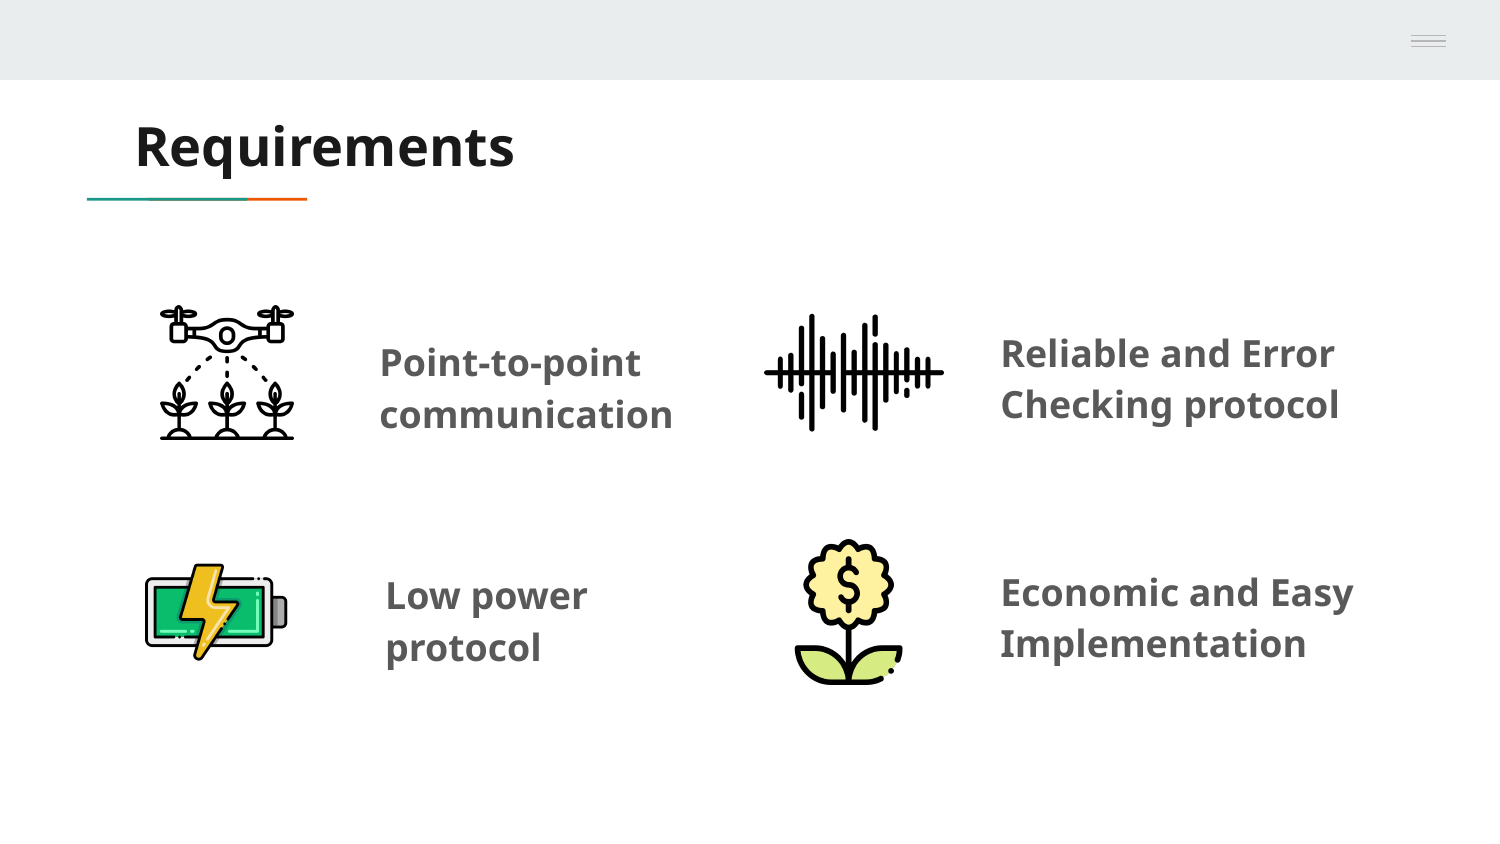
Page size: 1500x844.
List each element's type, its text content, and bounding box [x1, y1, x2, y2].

picture [763, 282, 945, 463]
list Reliable and Error Checking protocol [985, 307, 1399, 438]
text_box Economic and Easy Implementation [985, 546, 1399, 677]
title Requirements [119, 97, 1381, 185]
picture [159, 305, 294, 440]
list Low power protocol [370, 550, 695, 696]
picture [775, 539, 922, 685]
picture [143, 539, 289, 685]
list Point-to-point communication [364, 317, 722, 451]
